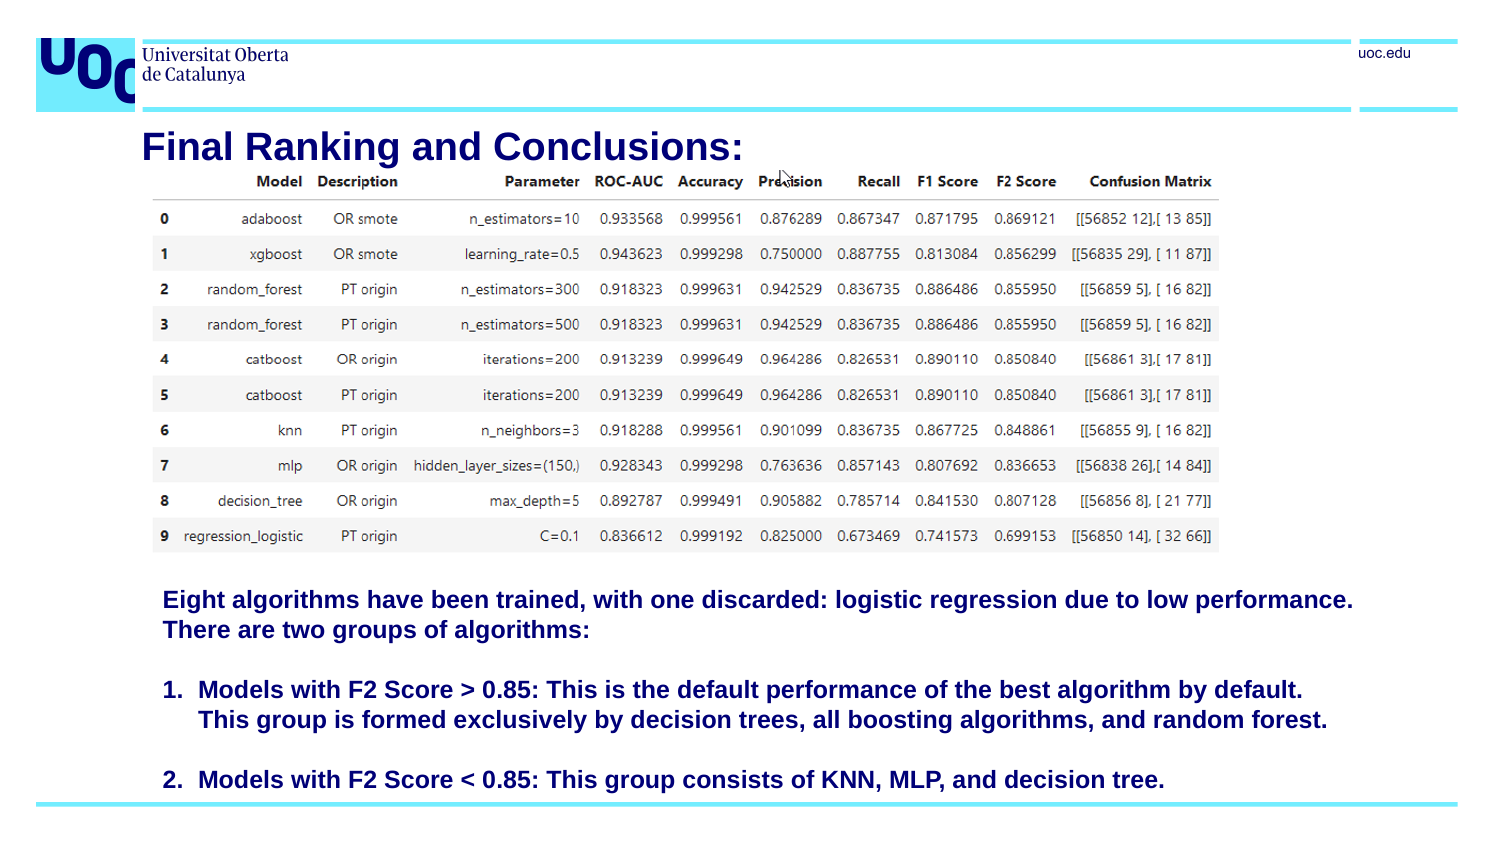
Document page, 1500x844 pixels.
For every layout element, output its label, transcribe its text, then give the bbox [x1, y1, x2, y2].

picture [142, 47, 288, 84]
picture [1359, 47, 1410, 58]
picture [147, 170, 1224, 554]
text_box Eight algorithms have been trained, with one discarded: logistic regression due to low performance. There are two groups of algorithms: Models with F2 Score > 0.85: This is the default performance of the best algorithm by default. This group is formed exclusively by decision trees, all boosting algorithms, and random forest. Models with F2 Score < 0.85: This group consists of KNN, MLP, and decision tree. [147, 538, 1446, 799]
title Final Ranking and Conclusions: [126, 106, 1353, 171]
picture [36, 38, 135, 112]
